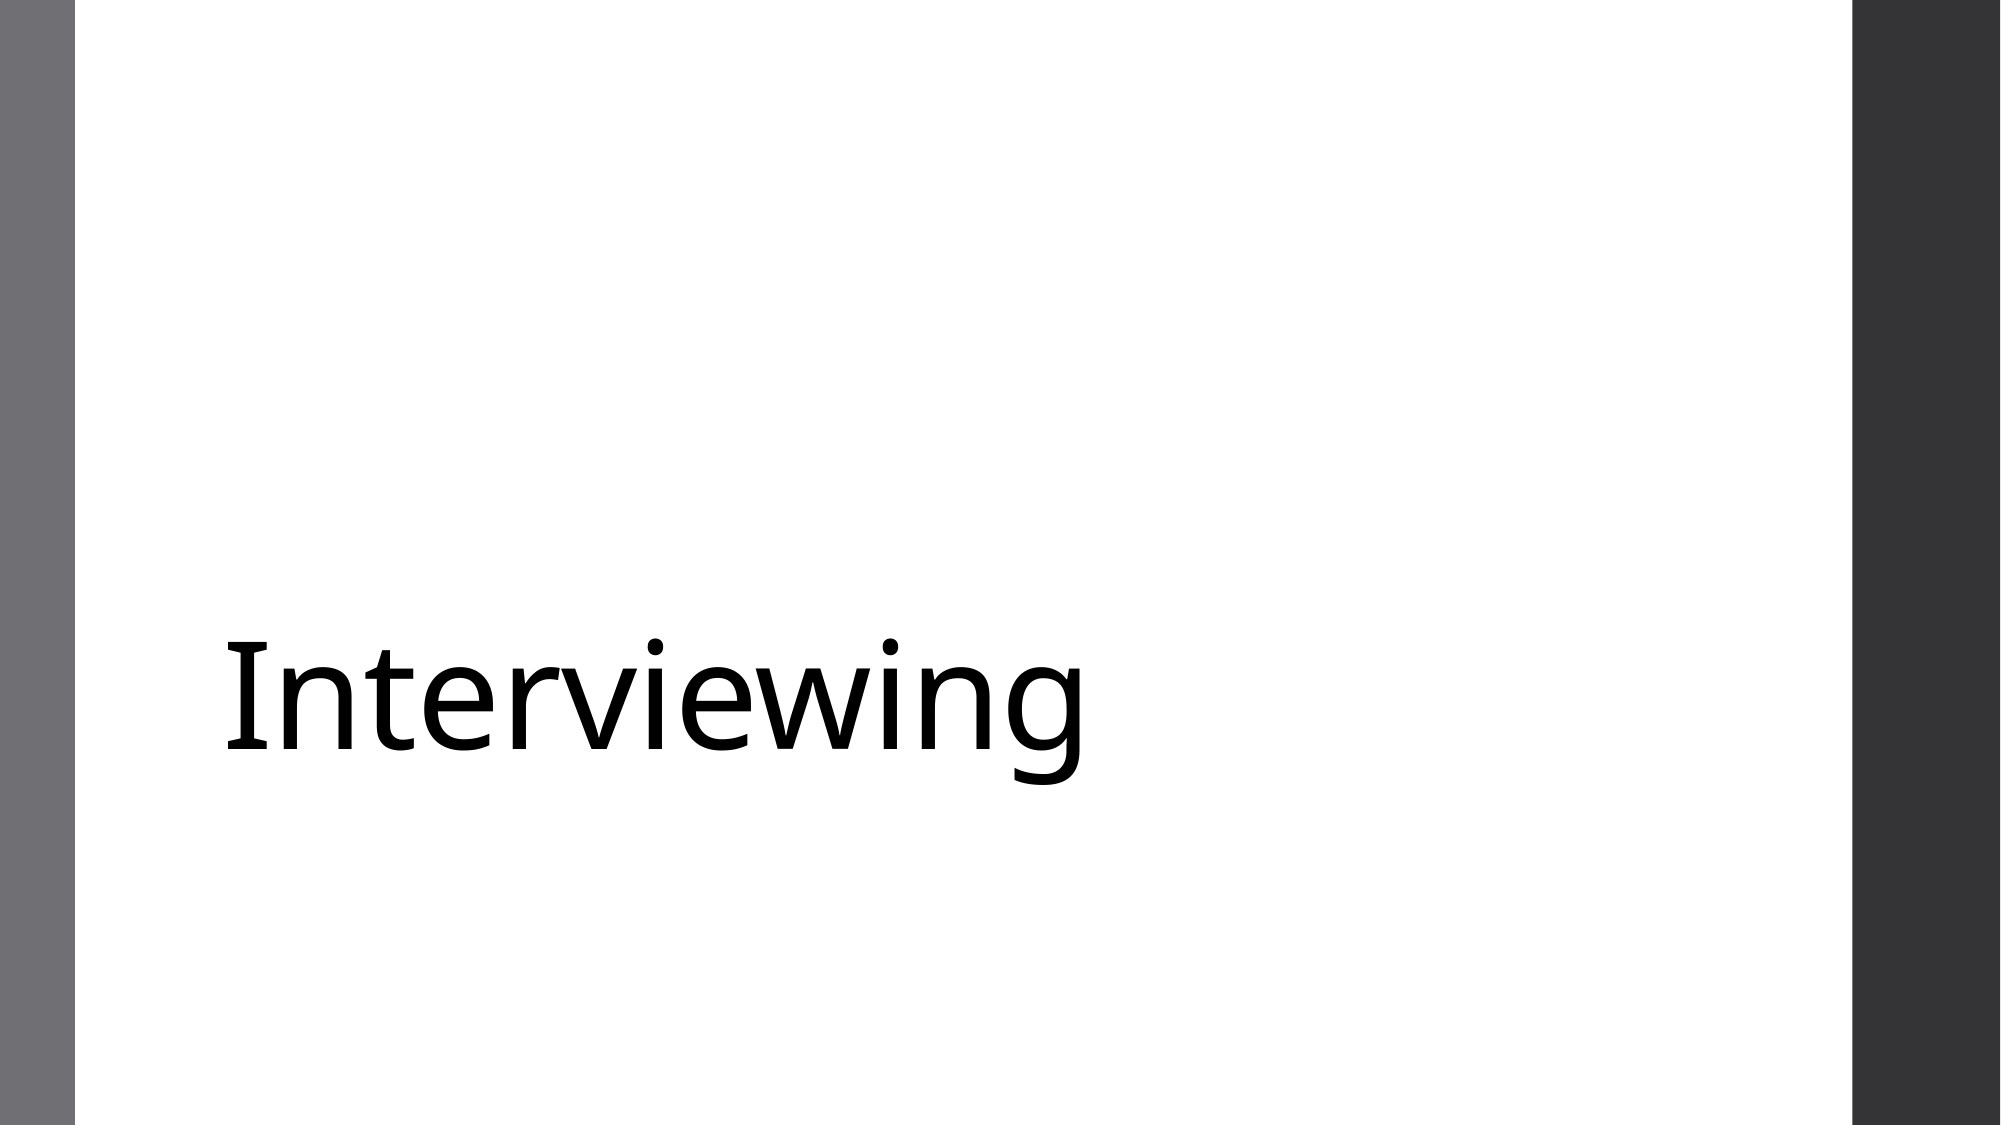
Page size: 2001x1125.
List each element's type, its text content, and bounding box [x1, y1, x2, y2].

title Interviewing [206, 124, 1752, 788]
